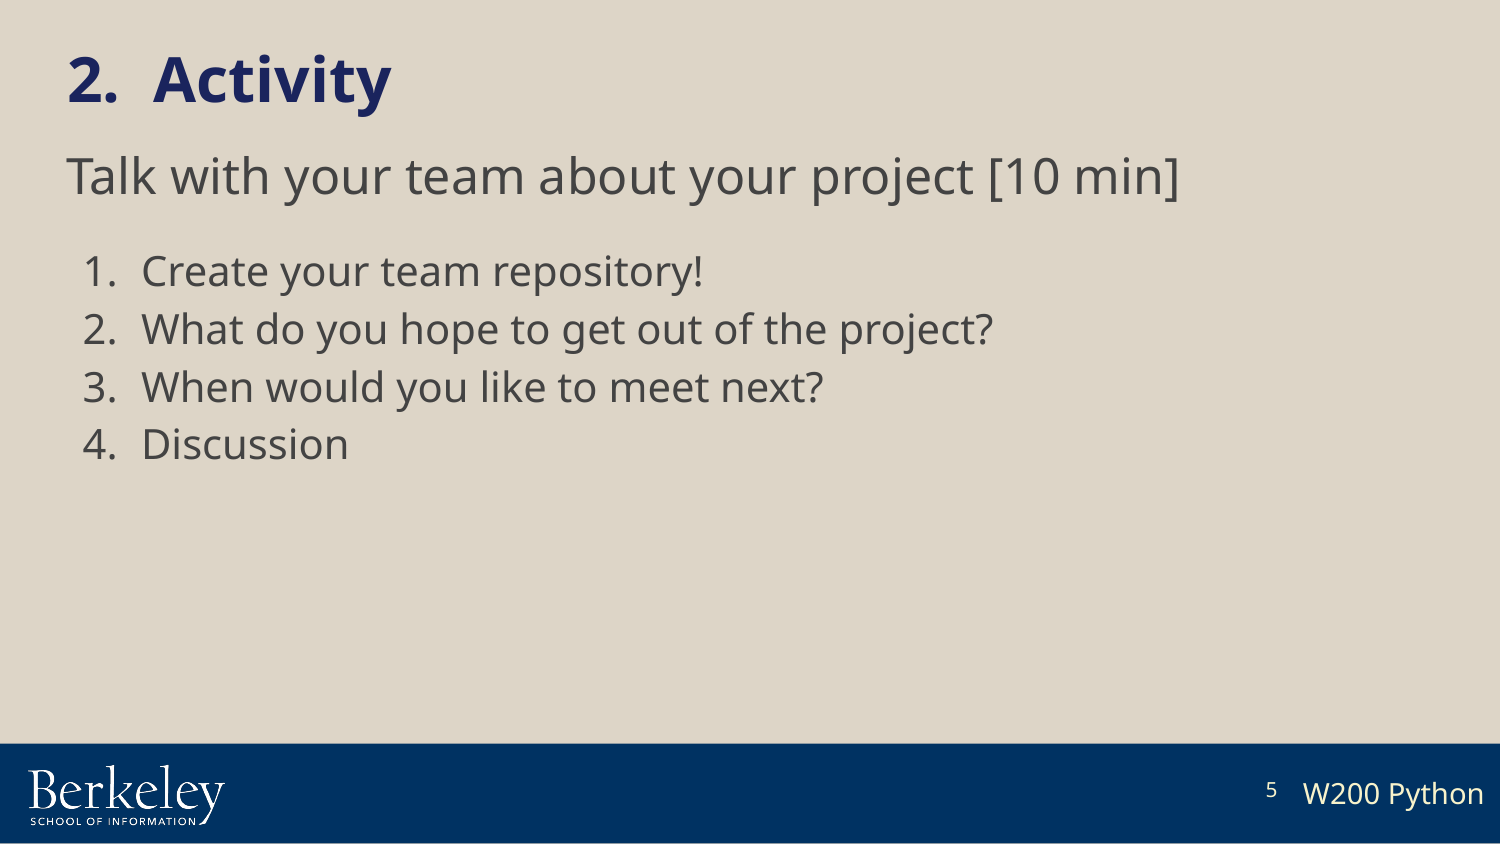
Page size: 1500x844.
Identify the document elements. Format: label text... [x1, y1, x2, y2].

slide_number 5 [1247, 760, 1293, 821]
picture [27, 758, 226, 830]
list Talk with your team about your project [10 min] Create your team repository! What do you hope to get out of the project? When would you like to meet next? Discussion [50, 119, 1450, 669]
text_box 2. Activity [67, 39, 393, 115]
